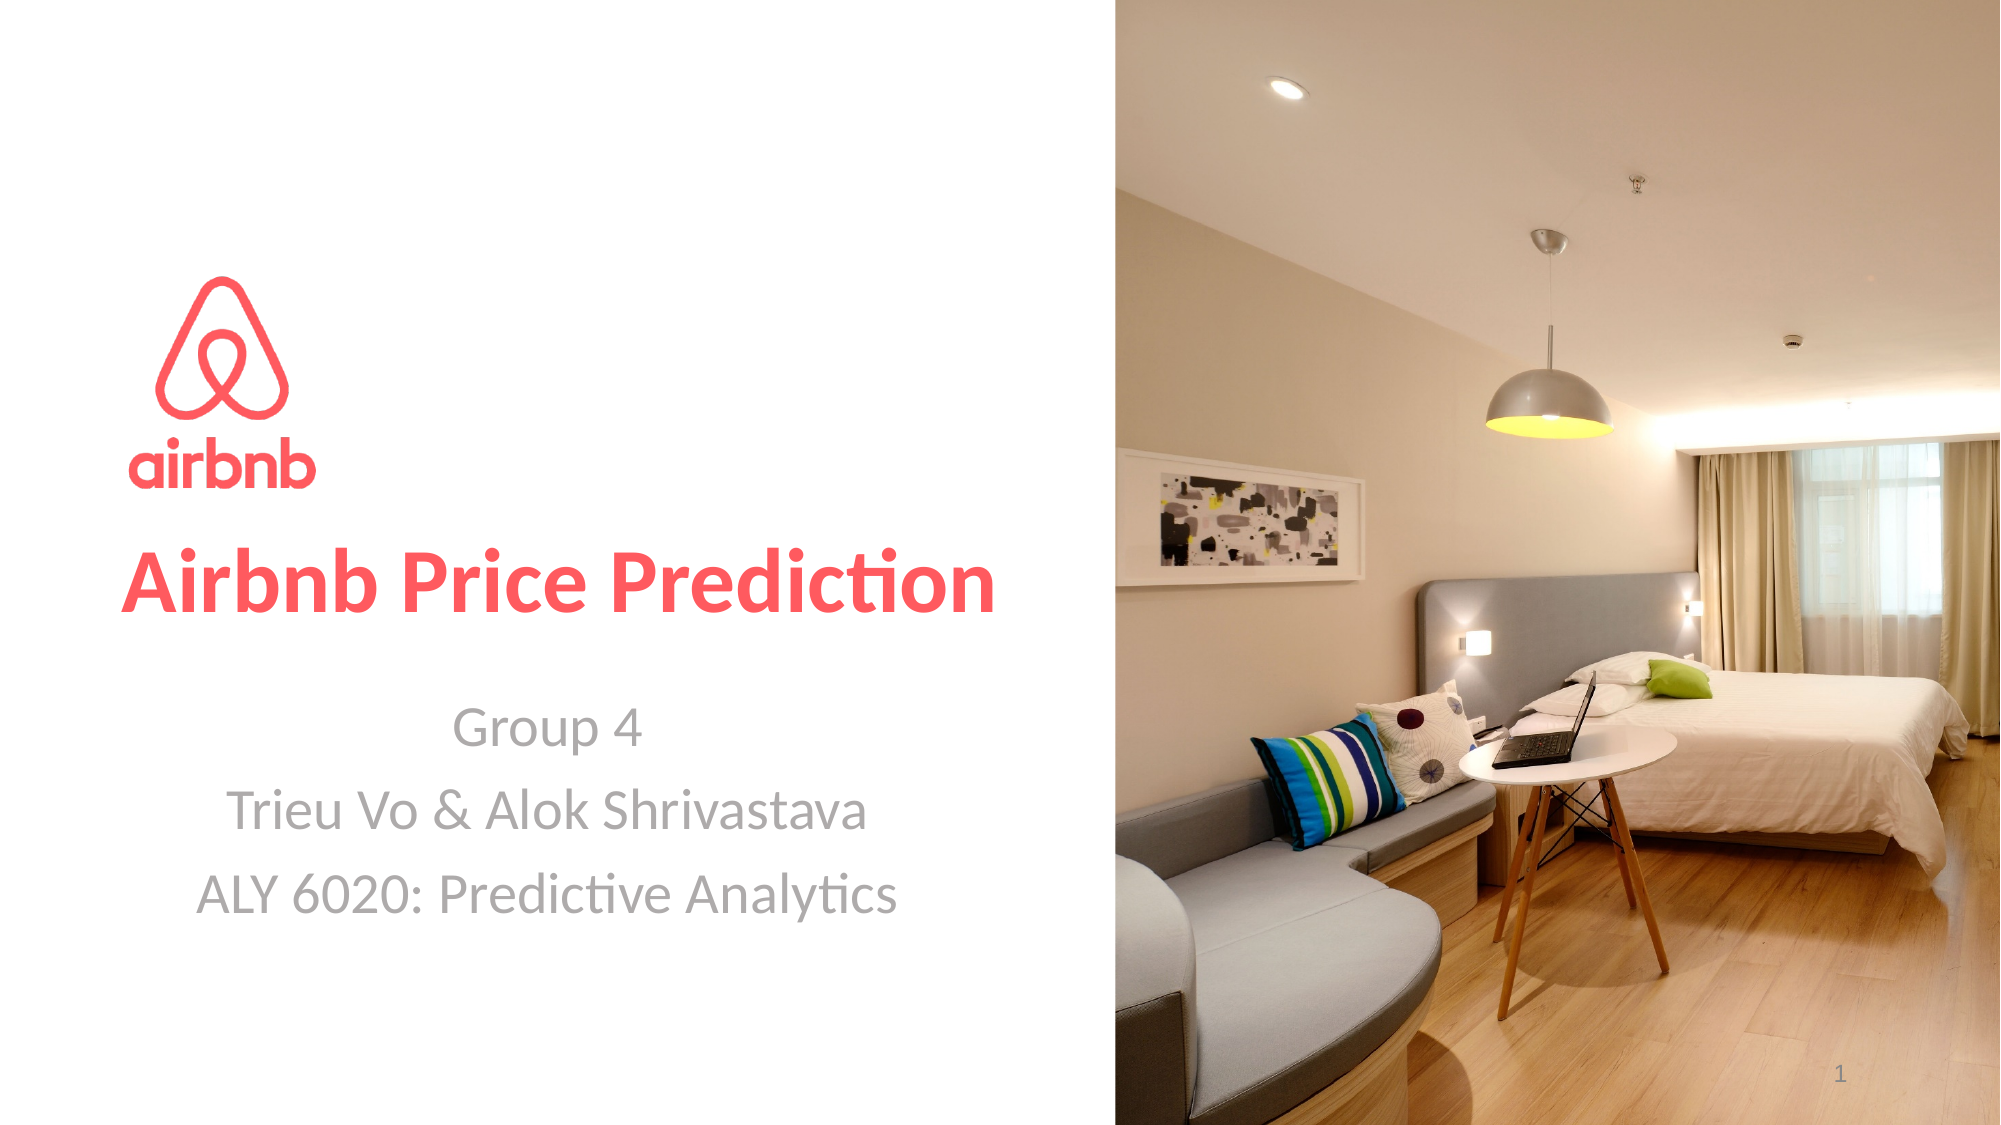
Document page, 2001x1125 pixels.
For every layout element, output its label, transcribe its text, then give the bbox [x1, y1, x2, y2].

title Airbnb Price Prediction [106, 490, 1110, 640]
subtitle Group 4 Trieu Vo & Alok Shrivastava ALY 6020: Predictive Analytics [106, 639, 989, 982]
picture [122, 274, 319, 492]
picture [1115, 0, 2000, 1125]
